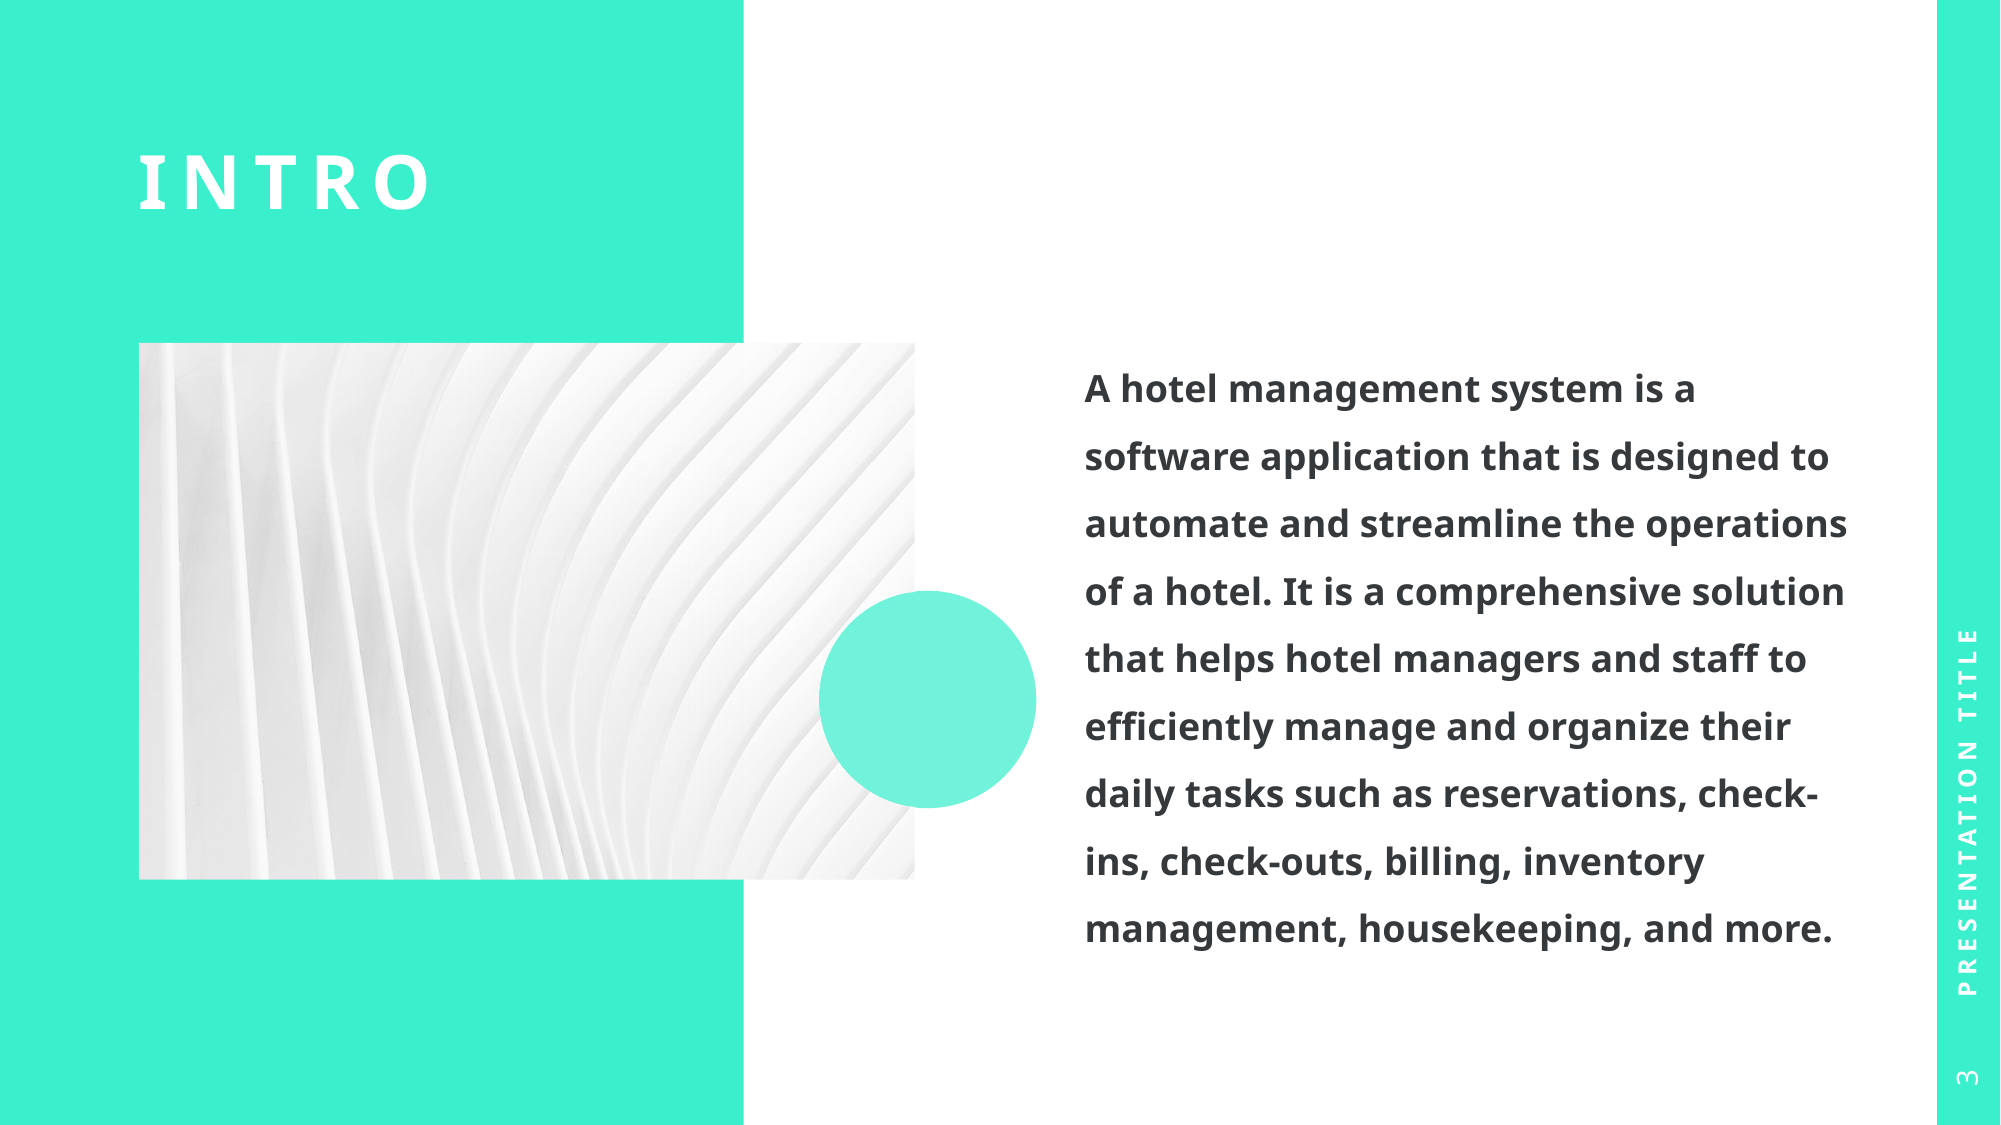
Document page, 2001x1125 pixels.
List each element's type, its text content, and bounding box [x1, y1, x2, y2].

list A hotel management system is a software application that is designed to automate and streamline the operations of a hotel. It is a comprehensive solution that helps hotel managers and staff to efficiently manage and organize their daily tasks such as reservations, check-ins, check-outs, billing, inventory management, housekeeping, and more. [1084, 342, 1863, 1006]
footer Presentation Title [1937, 0, 2000, 1032]
title INTRO [139, 145, 1863, 331]
slide_number 3 [1937, 1032, 2000, 1125]
picture [138, 342, 915, 880]
